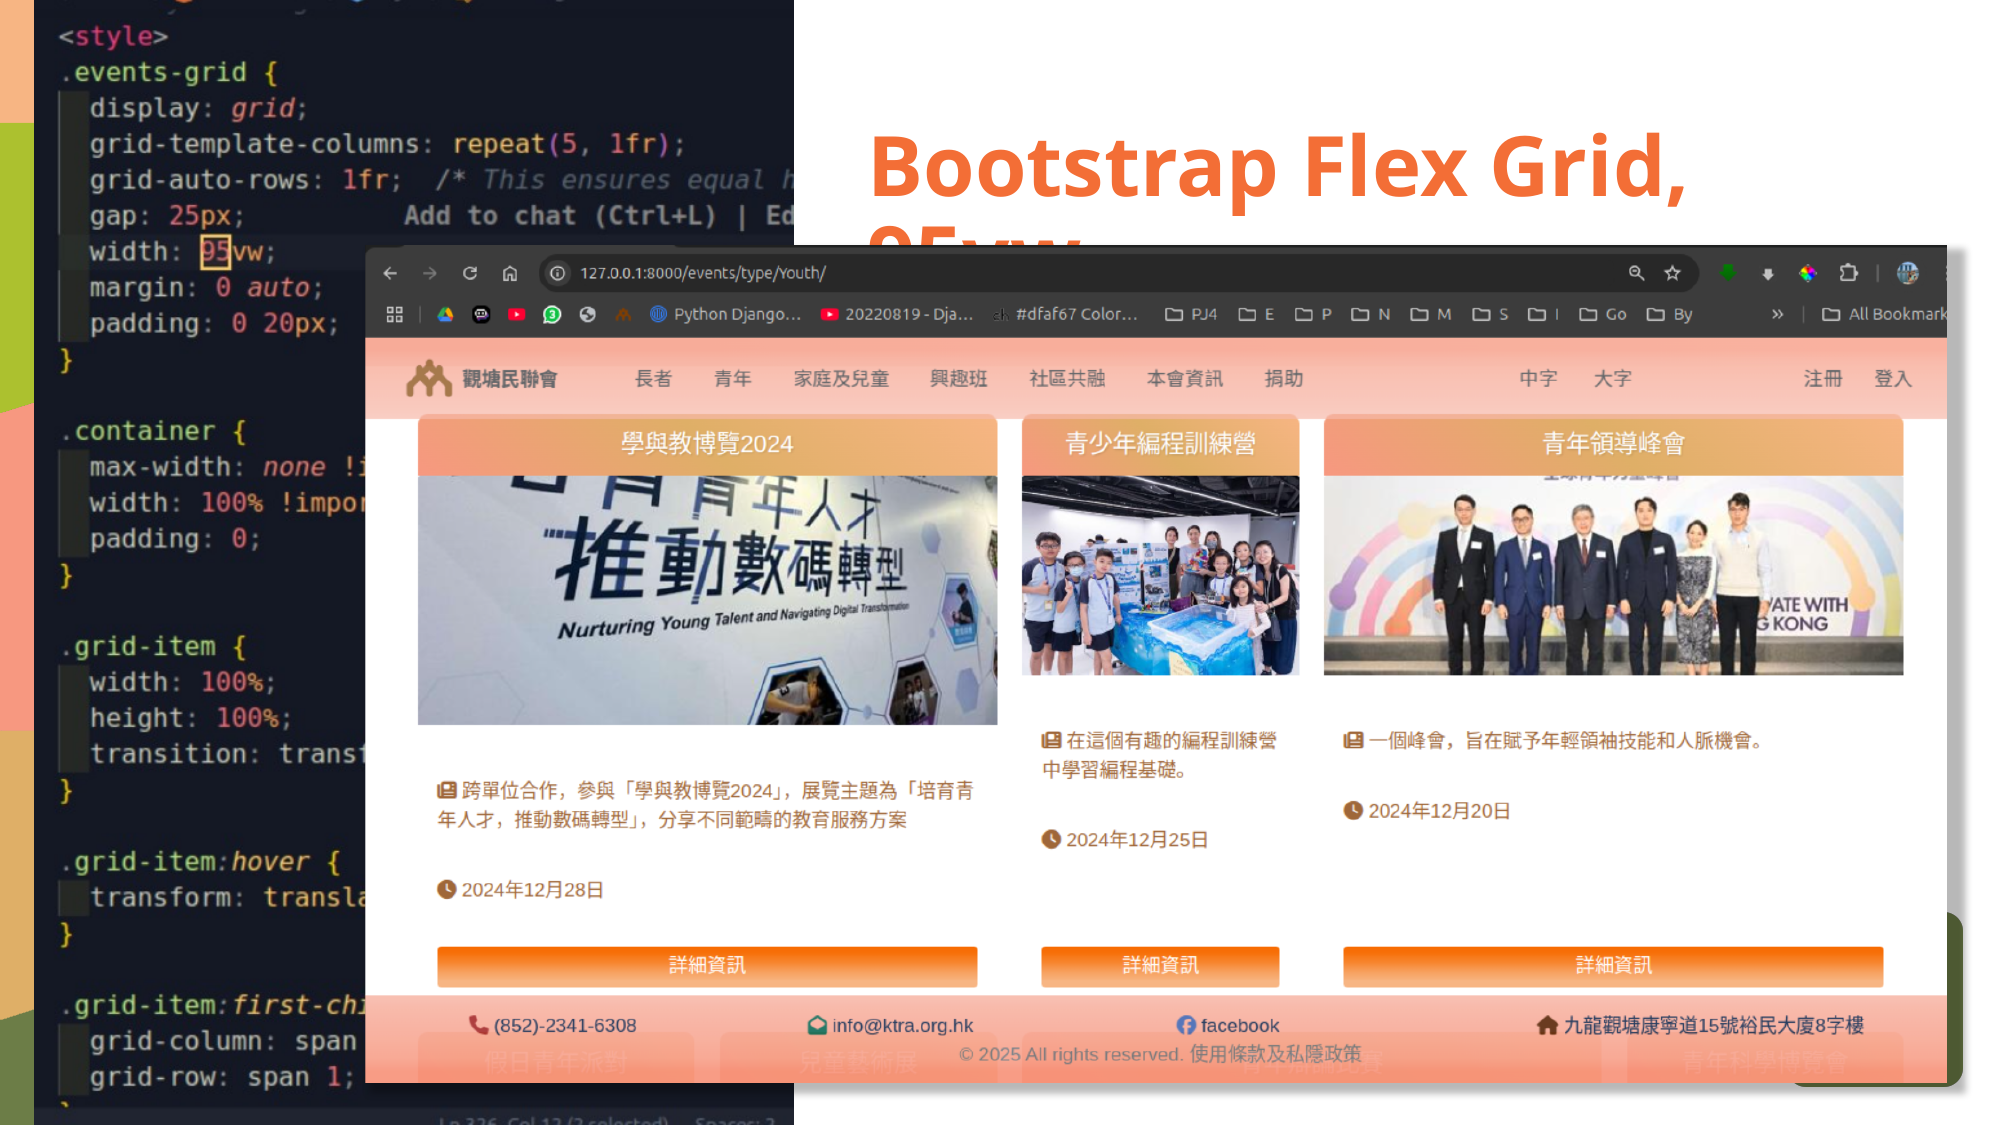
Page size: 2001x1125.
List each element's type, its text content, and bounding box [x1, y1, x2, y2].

title Bootstrap Flex Grid, 95vw [852, 117, 1916, 244]
picture [0, 0, 1963, 1125]
